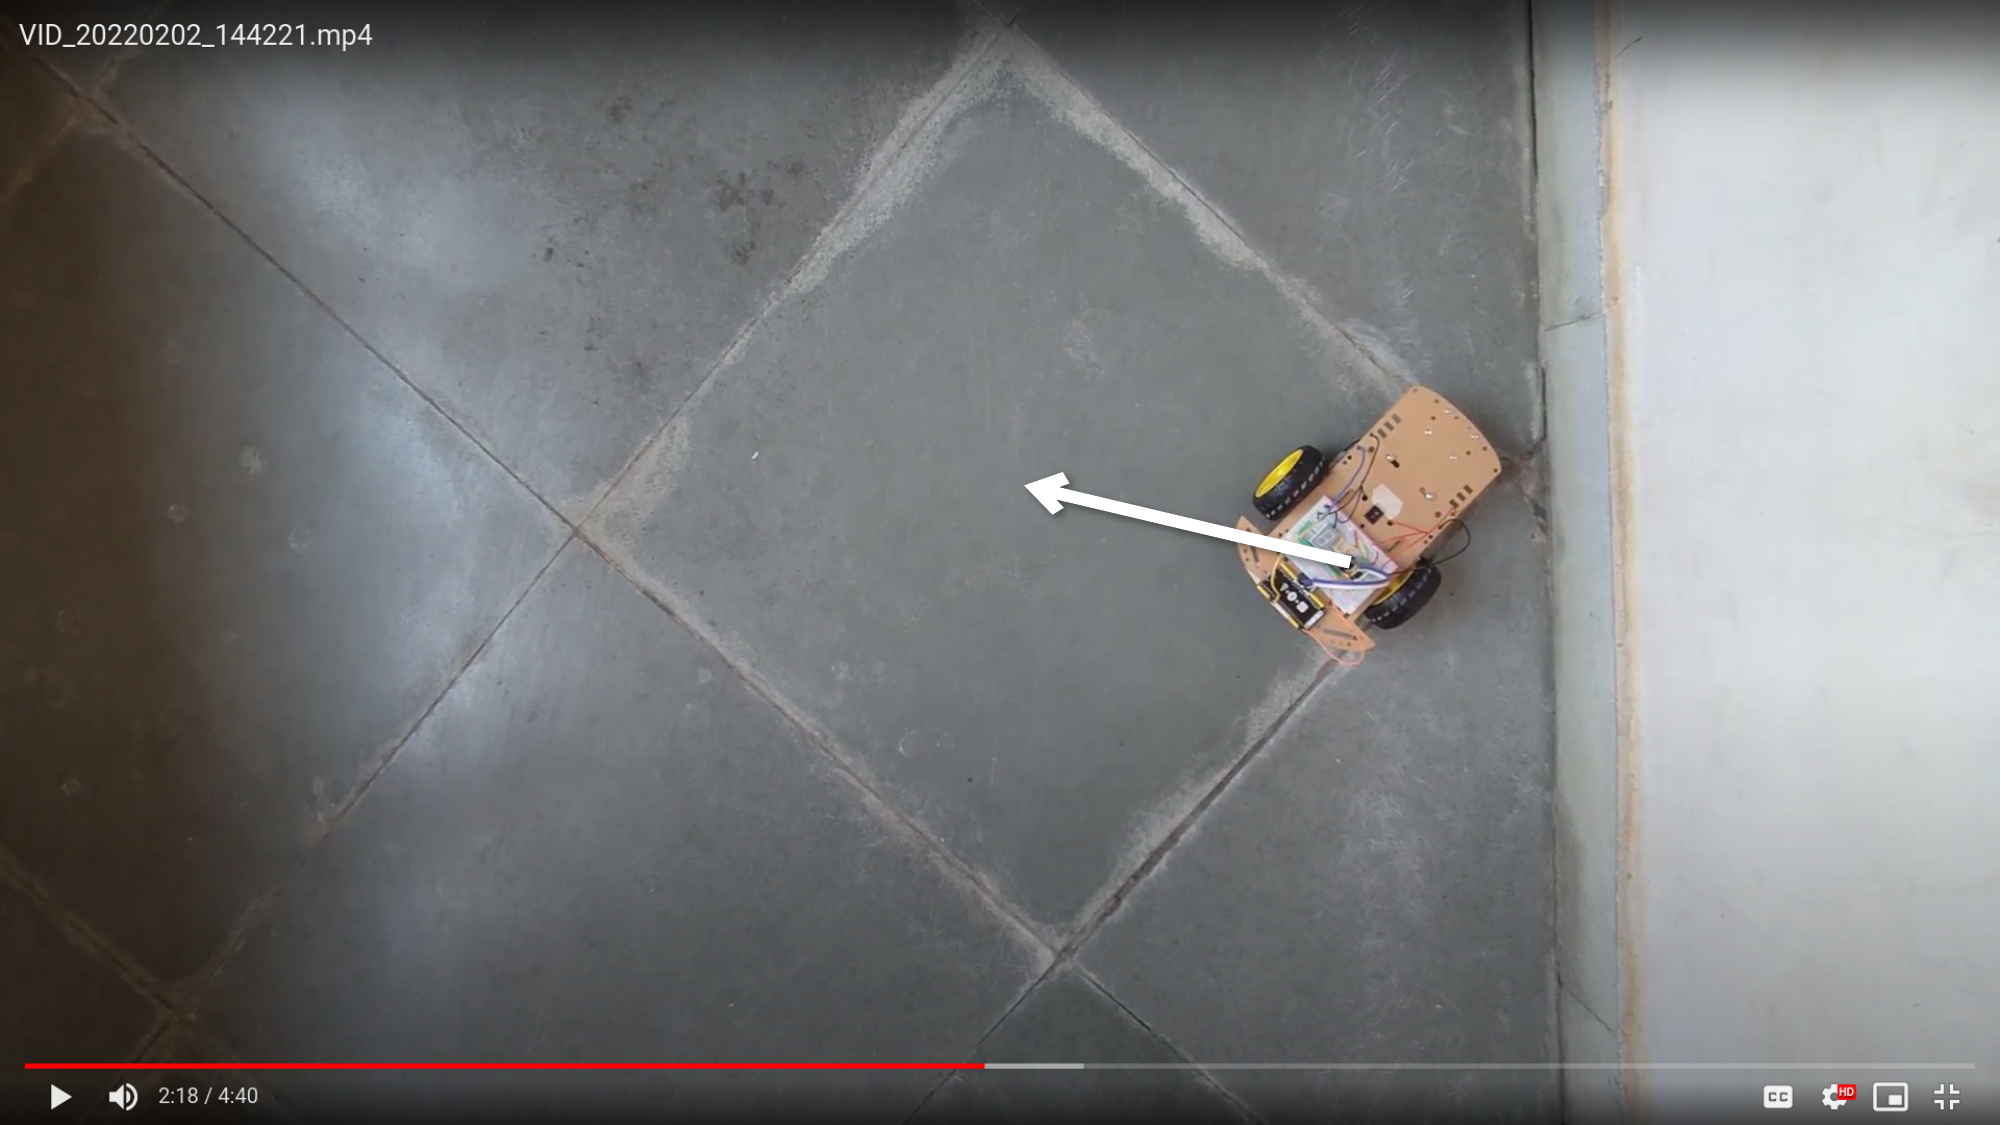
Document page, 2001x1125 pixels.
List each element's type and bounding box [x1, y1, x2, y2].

picture [0, 0, 2000, 1125]
text_box [1024, 485, 1351, 563]
